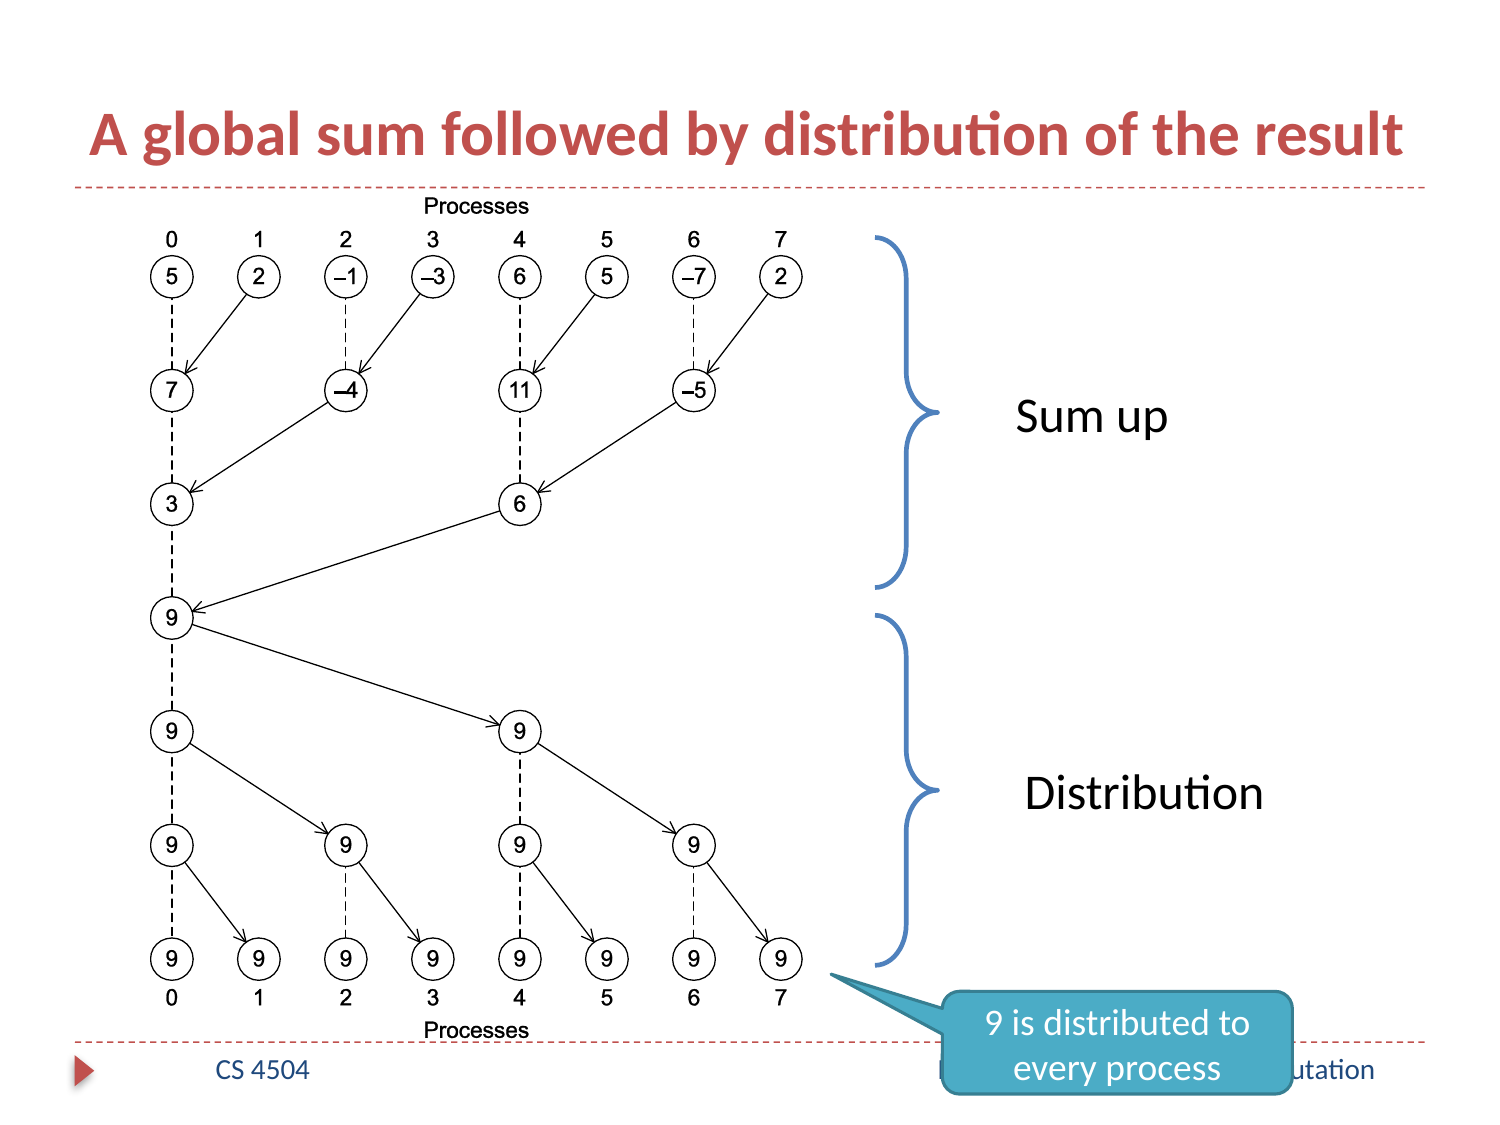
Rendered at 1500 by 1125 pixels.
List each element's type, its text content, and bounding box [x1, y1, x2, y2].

text_box [874, 614, 939, 967]
title A global sum followed by distribution of the result [75, 12, 1425, 175]
picture [149, 191, 805, 1043]
text_box Distribution [1009, 752, 1291, 828]
text_box Sum up [1000, 374, 1184, 450]
slide_number CS 4504 [100, 1042, 426, 1103]
text_box [874, 236, 939, 589]
slide_number Parallel and Distributed Computation [887, 1042, 1426, 1103]
text_box 9 is distributed to every process [829, 972, 1294, 1096]
